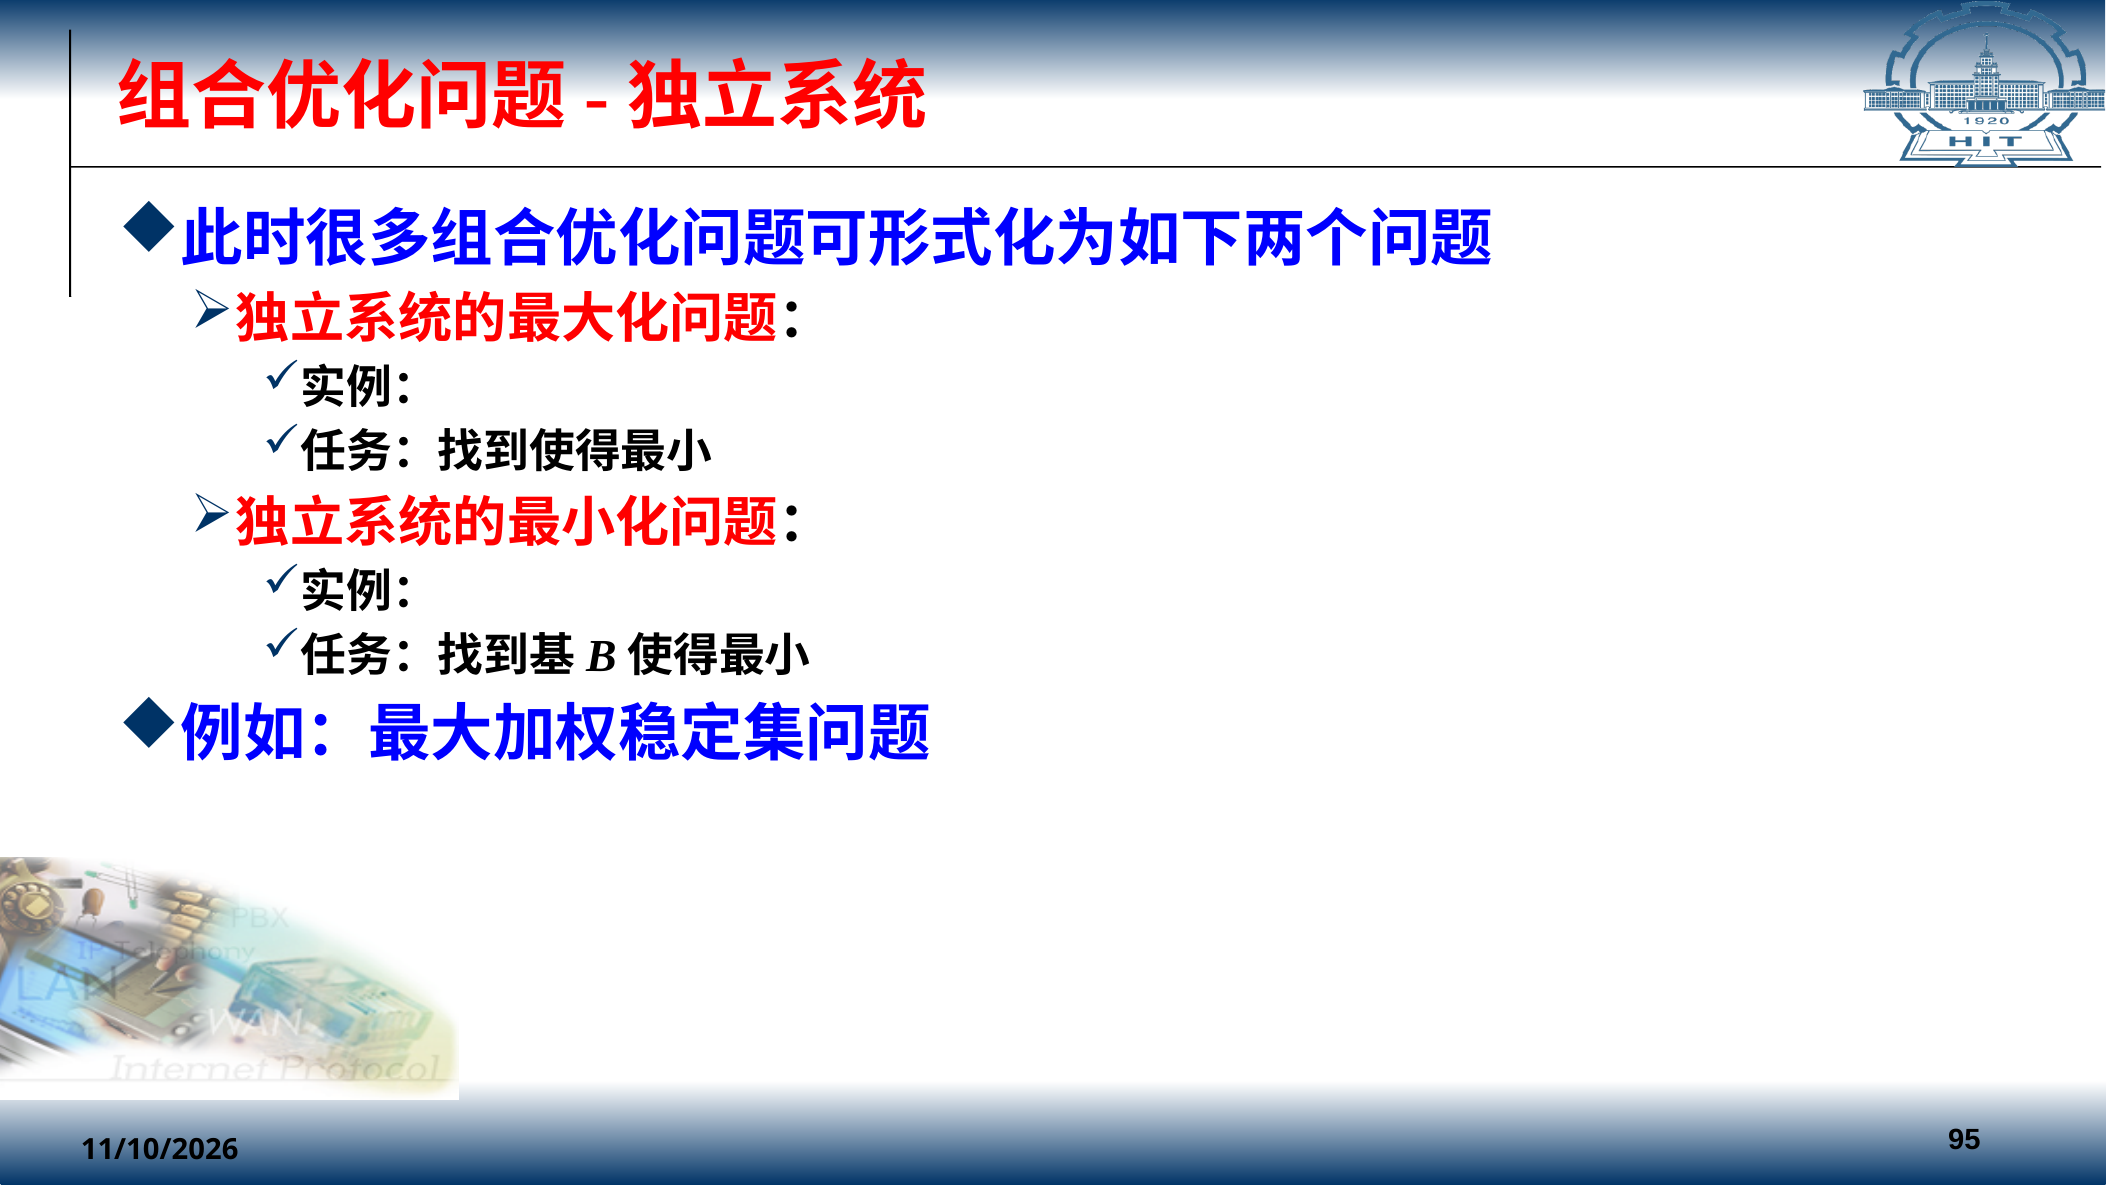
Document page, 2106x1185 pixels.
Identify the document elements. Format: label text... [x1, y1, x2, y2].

picture [0, 857, 459, 1100]
picture [1863, 1, 2106, 167]
title 组合优化问题-独立系统 [101, 29, 1941, 155]
